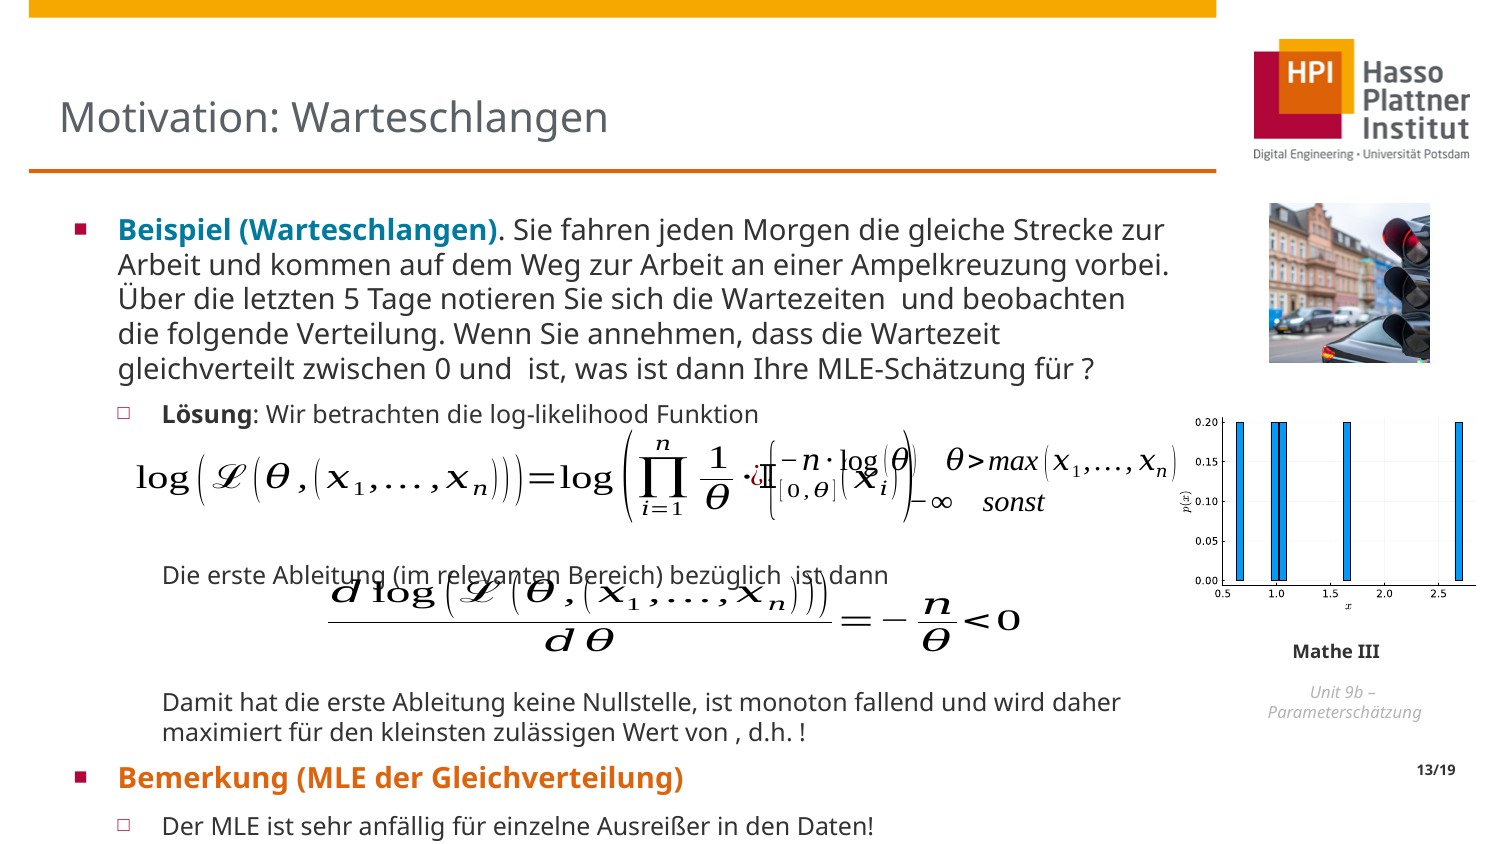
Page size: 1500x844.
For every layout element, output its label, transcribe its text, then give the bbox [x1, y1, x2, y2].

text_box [1178, 411, 1482, 614]
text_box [1342, 421, 1351, 581]
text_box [1279, 421, 1287, 581]
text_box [1270, 421, 1278, 581]
title Motivation: Warteschlangen [58, 17, 1187, 170]
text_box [1454, 421, 1463, 581]
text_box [1235, 421, 1244, 581]
picture [1269, 203, 1430, 363]
picture [1254, 39, 1470, 161]
